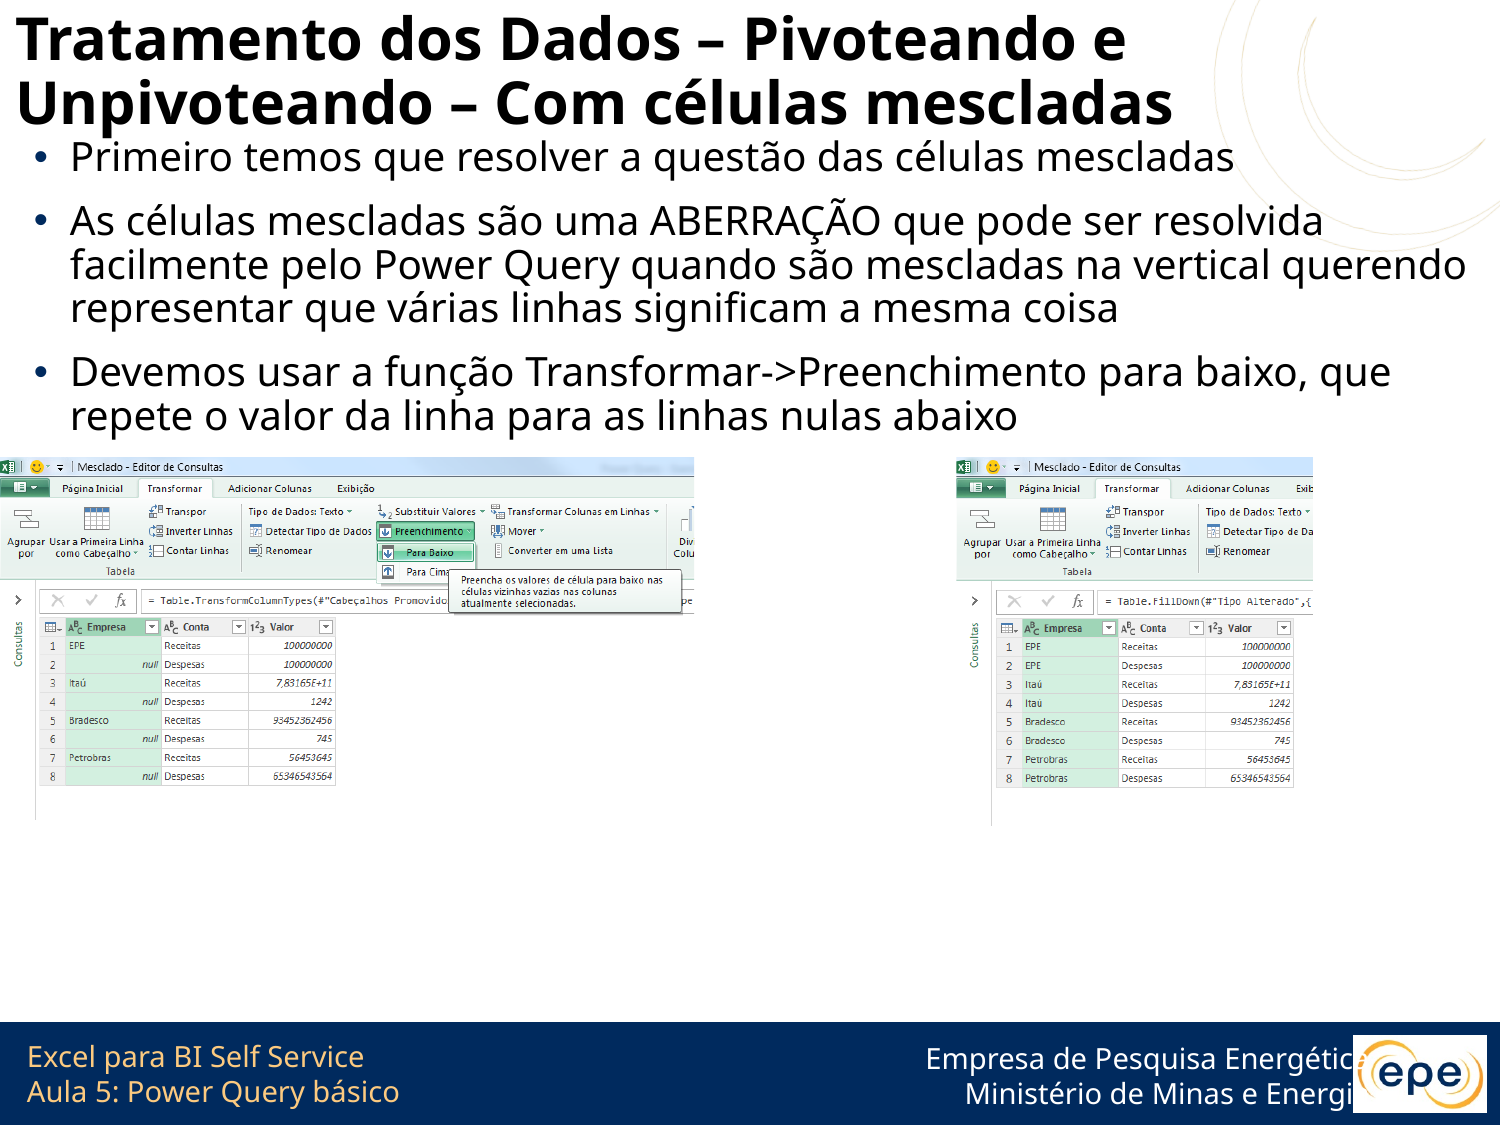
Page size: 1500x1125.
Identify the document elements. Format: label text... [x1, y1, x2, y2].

list Primeiro temos que resolver a questão das células mescladas As células mescladas são uma ABERRAÇÃO que pode ser resolvida facilmente pelo Power Query quando são mescladas na vertical querendo representar que várias linhas significam a mesma coisa Devemos usar a função Transformar->Preenchimento para baixo, que repete o valor da linha para as linhas nulas abaixo [18, 129, 1486, 449]
picture [956, 457, 1313, 826]
title Tratamento dos Dados – Pivoteando e Unpivoteando – Com células mescladas [0, 0, 1459, 146]
picture [0, 457, 695, 820]
picture [1353, 1035, 1487, 1113]
